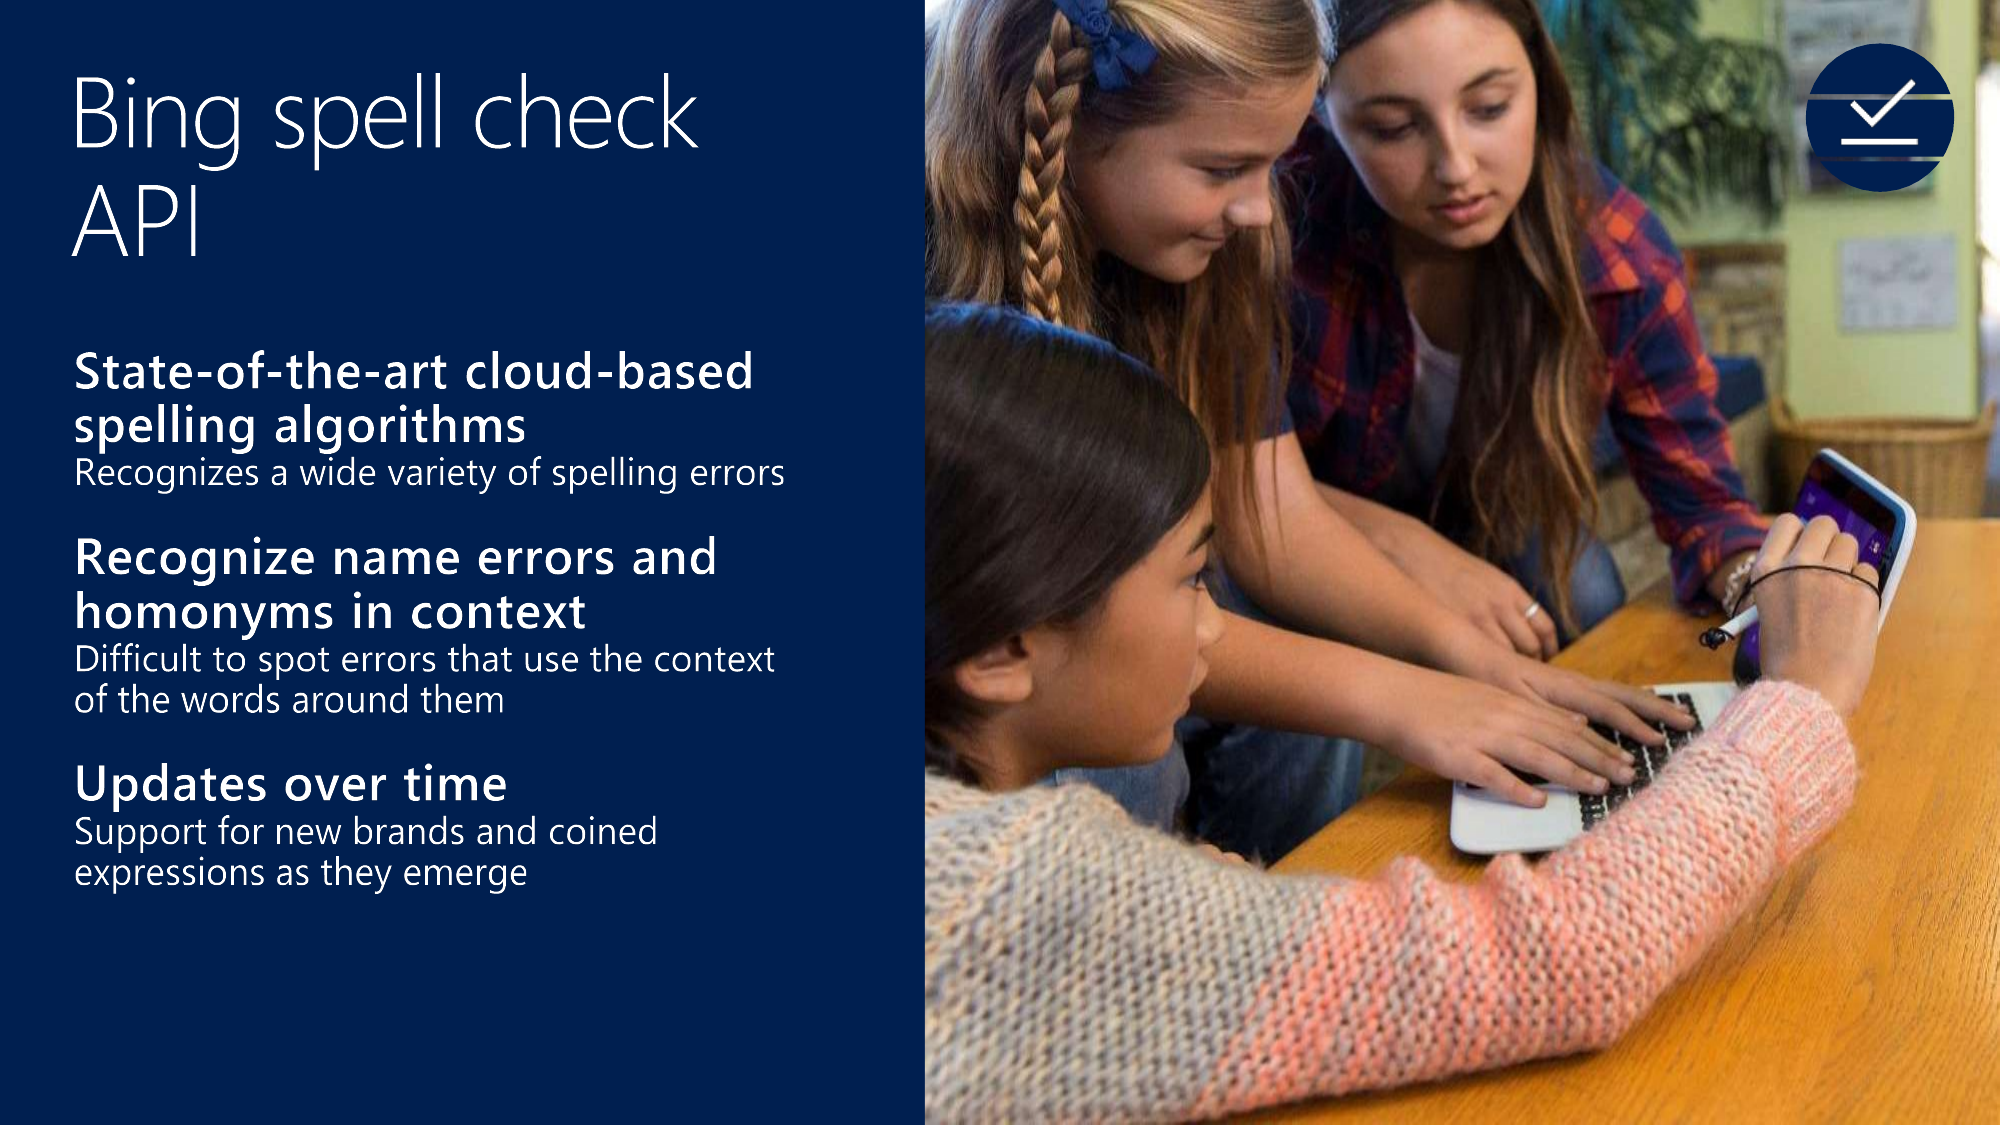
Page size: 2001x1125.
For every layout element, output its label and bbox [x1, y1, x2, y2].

text_box [75, 683, 503, 713]
text_box [77, 73, 699, 172]
text_box [78, 536, 715, 586]
text_box [1820, 161, 1940, 192]
text_box [76, 815, 656, 853]
text_box [77, 763, 506, 812]
text_box [365, 372, 379, 377]
text_box [77, 591, 585, 640]
text_box [77, 643, 775, 680]
text_box [0, 0, 924, 1125]
text_box [76, 352, 192, 389]
text_box [197, 372, 212, 377]
text_box [1805, 99, 1955, 157]
text_box [217, 350, 265, 389]
text_box [77, 456, 784, 494]
text_box [75, 856, 527, 894]
text_box [598, 372, 612, 377]
text_box [286, 351, 360, 389]
text_box [1809, 43, 1951, 95]
text_box [75, 404, 525, 454]
text_box [924, 0, 2000, 1125]
text_box [385, 351, 590, 389]
text_box [267, 372, 282, 377]
text_box [1835, 75, 1925, 150]
text_box [71, 185, 196, 256]
text_box [619, 351, 751, 389]
